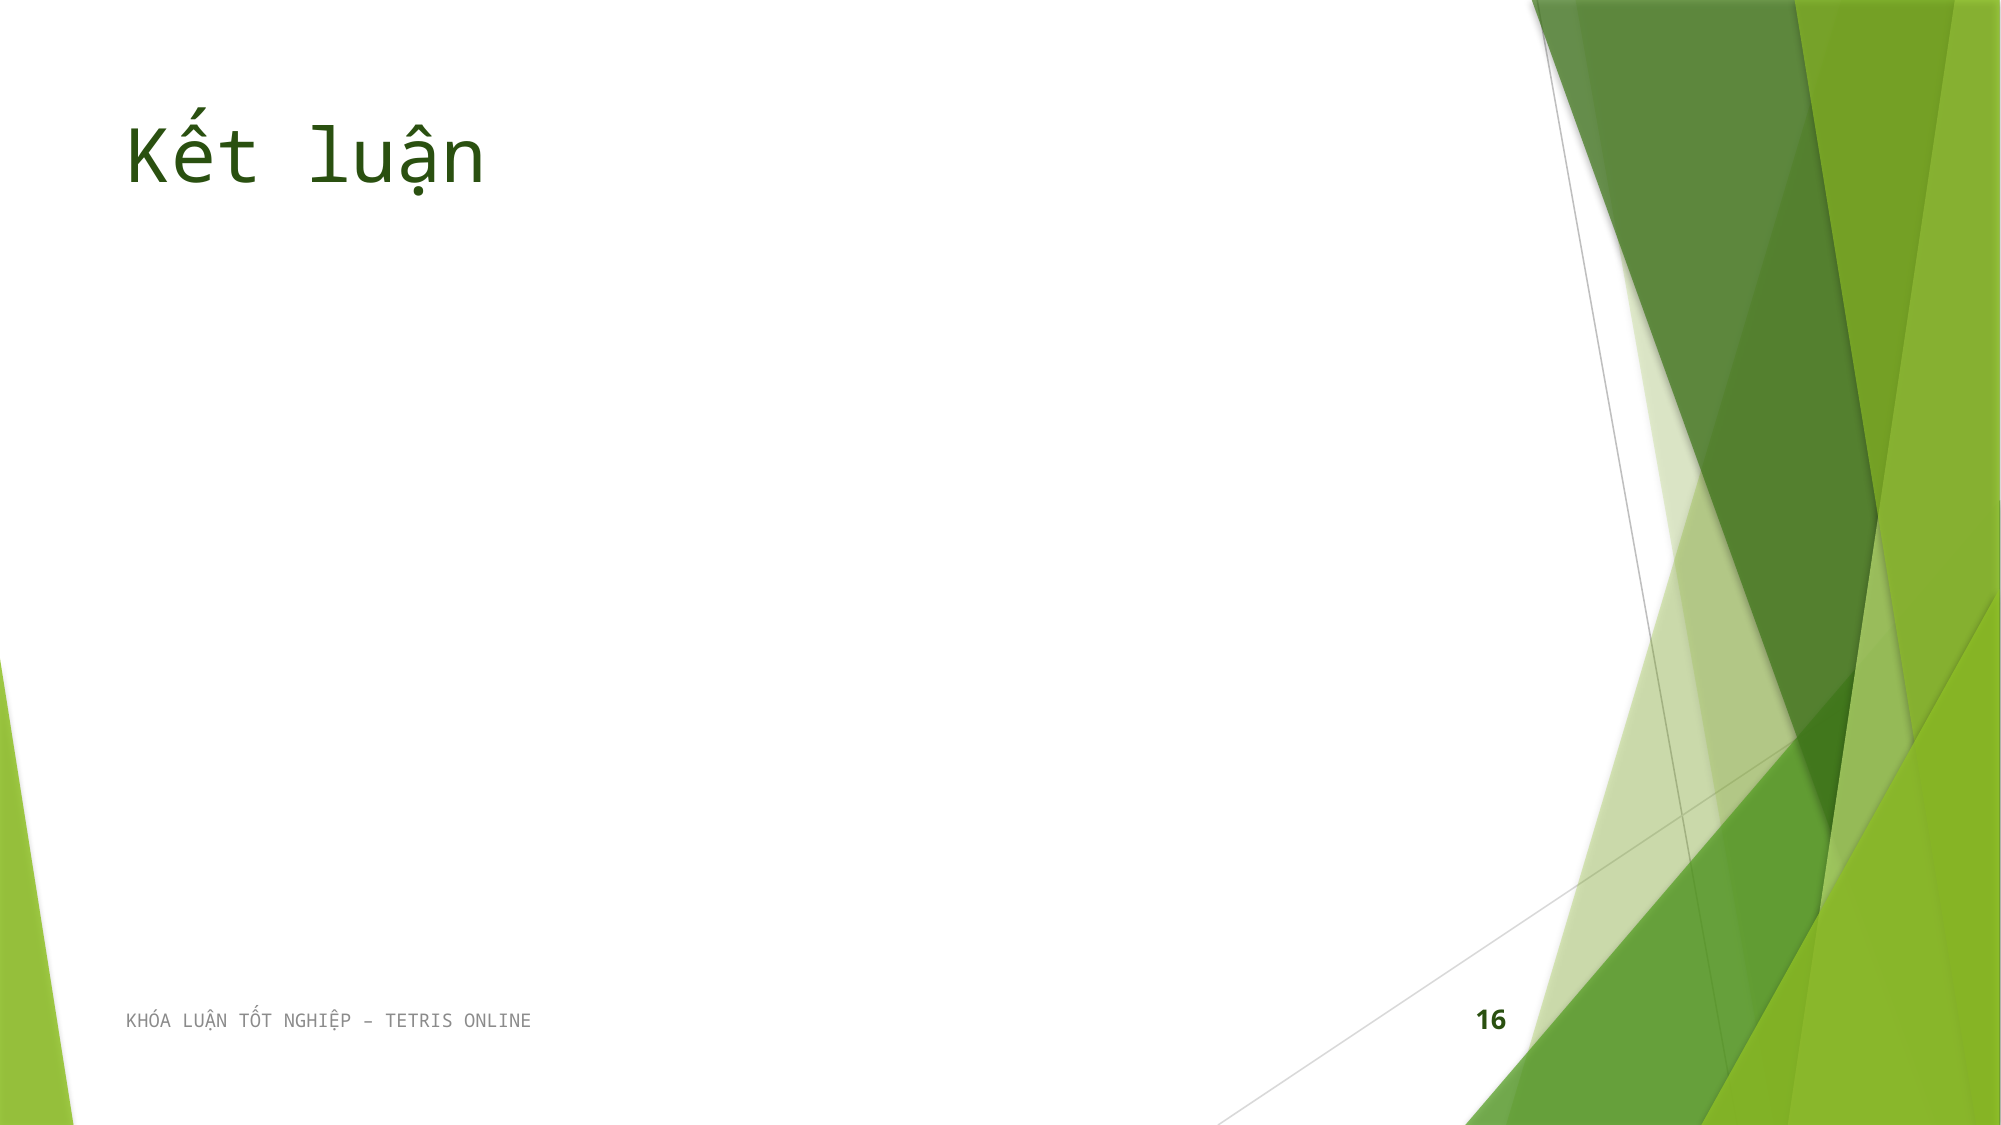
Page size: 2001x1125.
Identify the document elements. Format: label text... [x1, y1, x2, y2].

title Kết luận [111, 99, 1522, 251]
slide_number 16 [1409, 991, 1522, 1051]
footer KHÓA LUẬN TỐT NGHIỆP – TETRIS ONLINE [111, 991, 1145, 1051]
